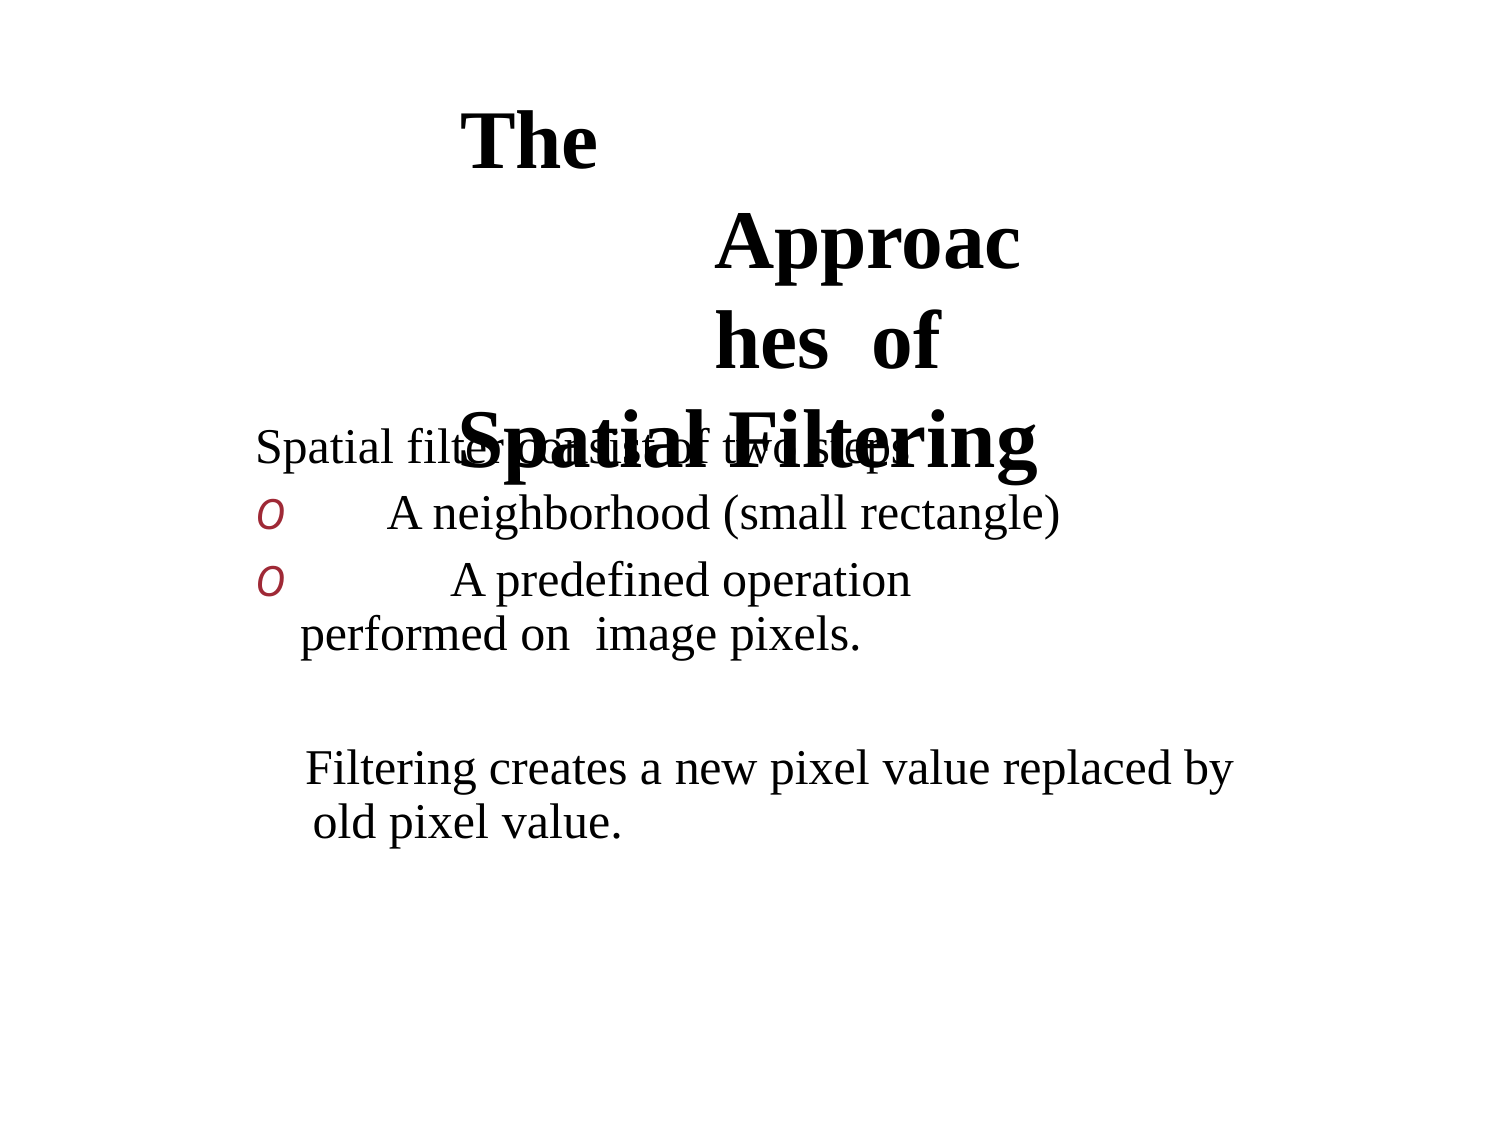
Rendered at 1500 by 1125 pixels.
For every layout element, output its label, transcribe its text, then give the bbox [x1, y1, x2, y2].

text_box Spatial filter consist of two steps O A neighborhood (small rectangle) O A predefined operation performed on image pixels. Filtering creates a new pixel value replaced by old pixel value. [252, 405, 1244, 849]
title The Approaches of Spatial Filtering [457, 82, 1043, 405]
